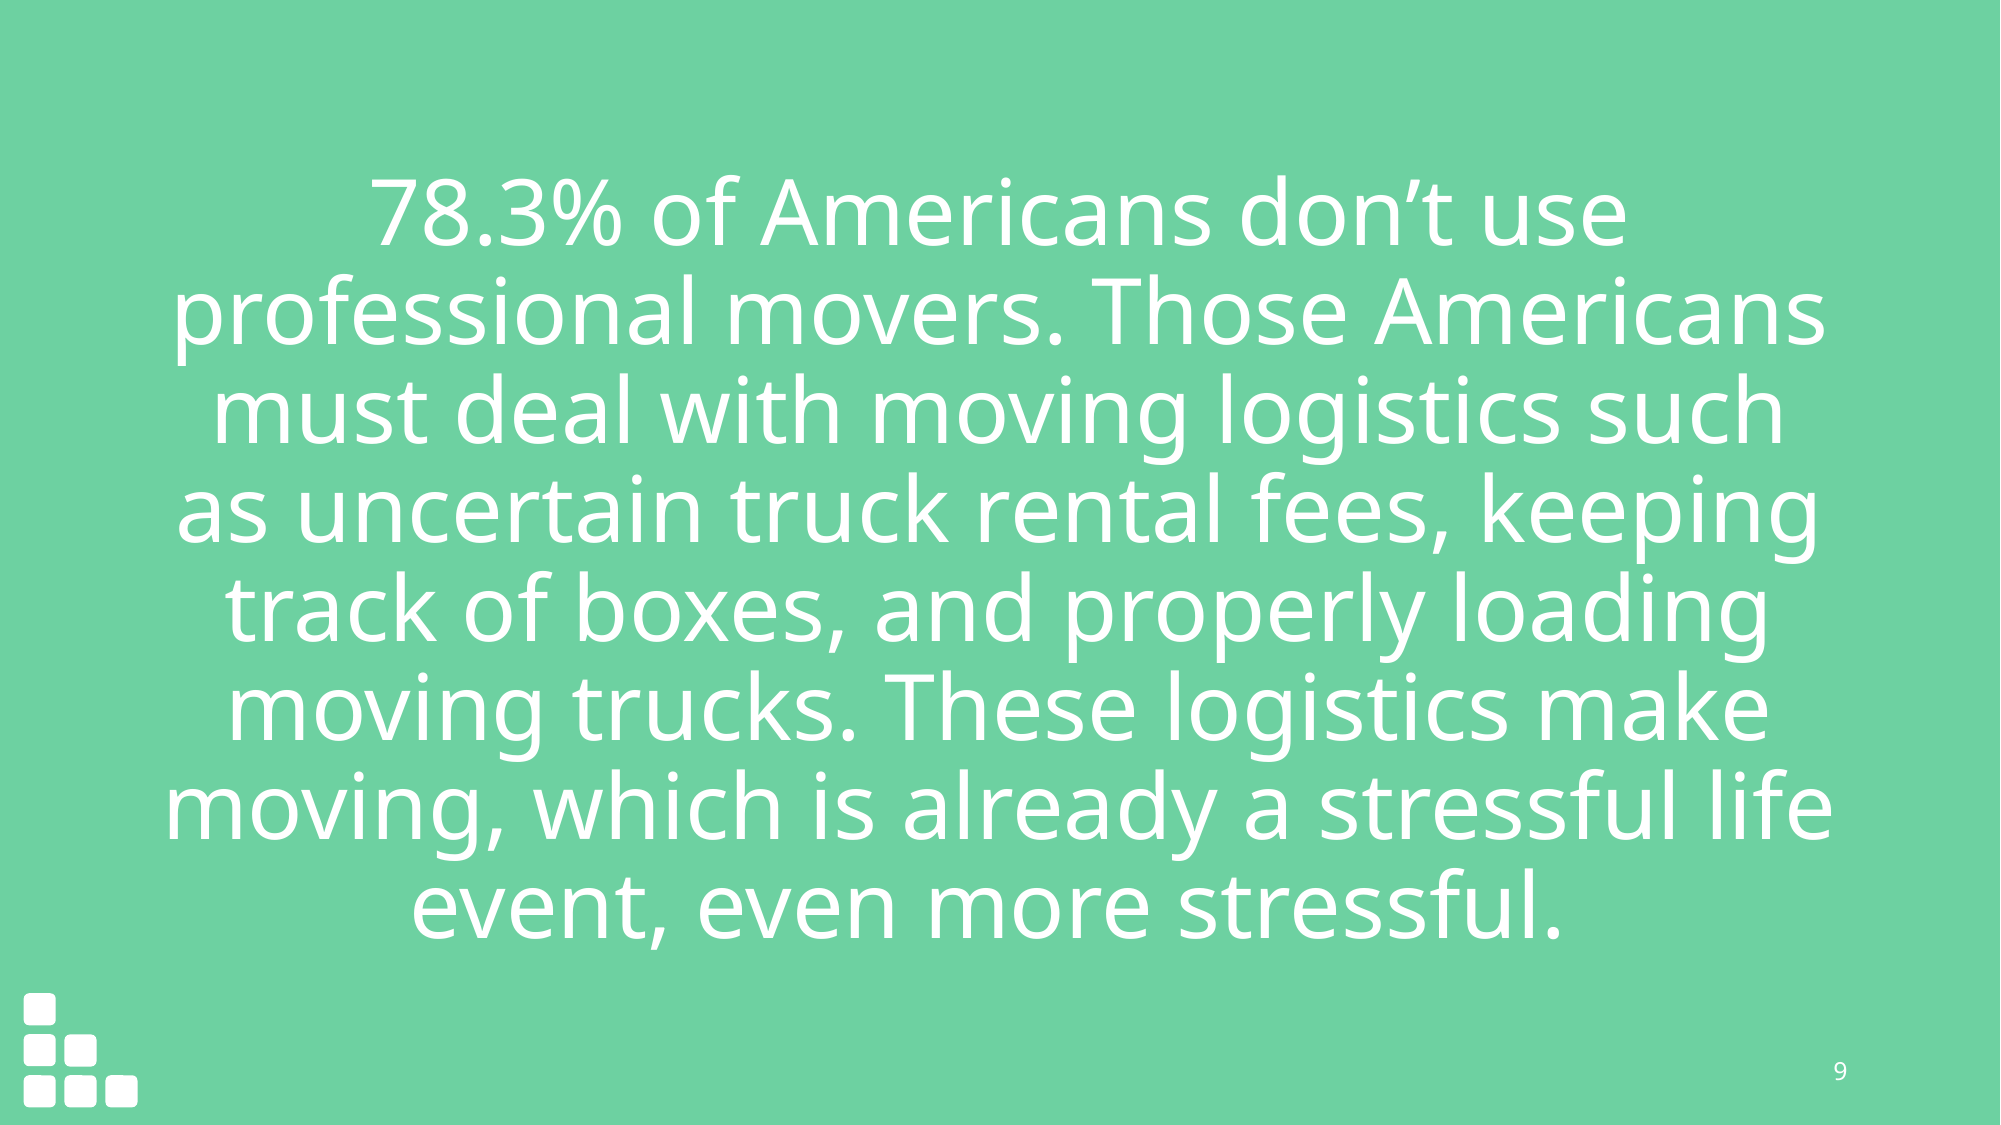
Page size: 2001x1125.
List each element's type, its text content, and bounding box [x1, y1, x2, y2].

title 78.3% of Americans don’t use professional movers. Those Americans must deal with moving logistics such as uncertain truck rental fees, keeping track of boxes, and properly loading moving trucks. These logistics make moving, which is already a stressful life event, even more stressful. [137, 199, 1863, 855]
slide_number 9 [1412, 1042, 1863, 1103]
text_box [137, 855, 1863, 1073]
